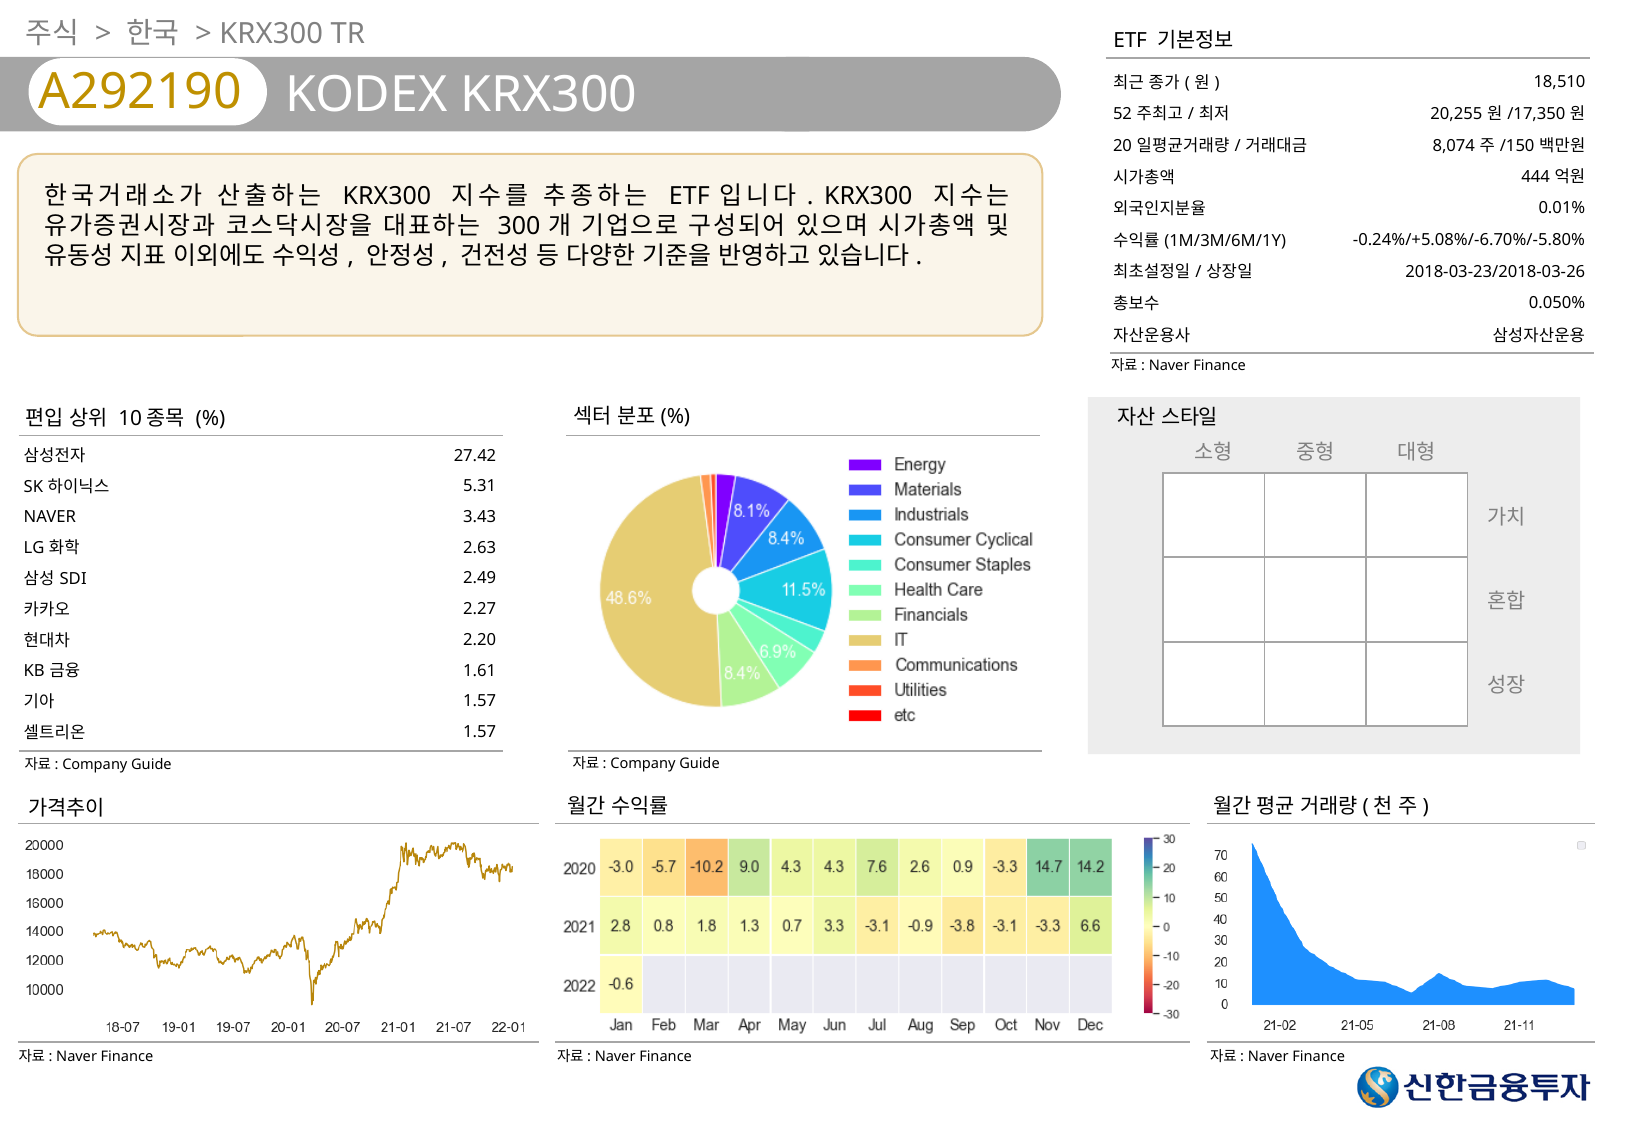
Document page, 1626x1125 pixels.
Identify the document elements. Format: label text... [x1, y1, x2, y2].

table_cell 카카오 [19, 594, 419, 622]
table_cell NAVER [19, 501, 419, 530]
list A292190 [24, 59, 329, 119]
table_cell 수익률(1M/3M/6M/1Y) [1108, 224, 1319, 254]
table_cell 20,255원/17,350원 [1321, 100, 1591, 127]
table_cell 3.43 [420, 501, 501, 530]
picture [554, 830, 1188, 1038]
table_cell 삼성SDI [19, 563, 419, 592]
table_cell KB금융 [19, 655, 419, 684]
table_cell 현대차 [19, 624, 419, 653]
table_cell 삼성자산운용 [1321, 319, 1591, 349]
table_cell 총보수 [1108, 287, 1319, 317]
list 주식 > 한국 > KRX300 TR [10, 4, 1060, 59]
table_cell LG화학 [19, 532, 419, 561]
table_cell 2.27 [420, 594, 501, 622]
table_cell 0.050% [1321, 287, 1591, 317]
picture [1355, 1064, 1593, 1110]
table_cell 5.31 [420, 473, 501, 500]
table_header 18,510 [1321, 66, 1591, 94]
table_cell 444억원 [1321, 161, 1591, 191]
table_header 27.42 [420, 440, 501, 467]
table_cell 2.63 [420, 532, 501, 561]
table_cell 1.61 [420, 655, 501, 684]
table_cell 자산운용사 [1108, 319, 1319, 349]
picture [17, 830, 539, 1038]
picture [1206, 830, 1595, 1038]
table_header 삼성전자 [19, 440, 419, 467]
table_cell 1.57 [420, 716, 501, 745]
table_cell 1.57 [420, 686, 501, 715]
picture [567, 437, 1043, 745]
list KODEX KRX300 [269, 60, 1345, 122]
table_header 최근 종가(원) [1108, 66, 1319, 94]
table_cell 20일평균거래량/거래대금 [1108, 129, 1319, 159]
table_cell 0.01% [1321, 192, 1591, 222]
table_cell 시가총액 [1108, 161, 1319, 191]
list 한국거래소가 산출하는 KRX300 지수를 추종하는 ETF입니다. KRX300 지수는 유가증권시장과 코스닥시장을 대표하는 300개 기업으로 구성되어 있으며 시가총액 및 유동성 지표 이외에도 수익성, 안정성, 건전성 등 다양한 기준을 반영하고 있습니다. [29, 165, 1026, 325]
table_cell 2018-03-23/2018-03-26 [1321, 256, 1591, 285]
table_cell 2.49 [420, 563, 501, 592]
table_cell 기아 [19, 686, 419, 715]
table_cell 52주최고/최저 [1108, 100, 1319, 127]
table_cell -0.24%/+5.08%/-6.70%/-5.80% [1321, 224, 1591, 254]
list 월간 평균 거래량(천 주) [1207, 787, 1595, 824]
table_cell 셀트리온 [19, 716, 419, 745]
table_cell 2.20 [420, 624, 501, 653]
table_cell SK하이닉스 [19, 473, 419, 500]
list 섹터 분포(%) [567, 397, 1043, 433]
table_cell 8,074주/150백만원 [1321, 129, 1591, 159]
table_cell 최초설정일/상장일 [1108, 256, 1319, 285]
table_cell 외국인지분율 [1108, 192, 1319, 222]
